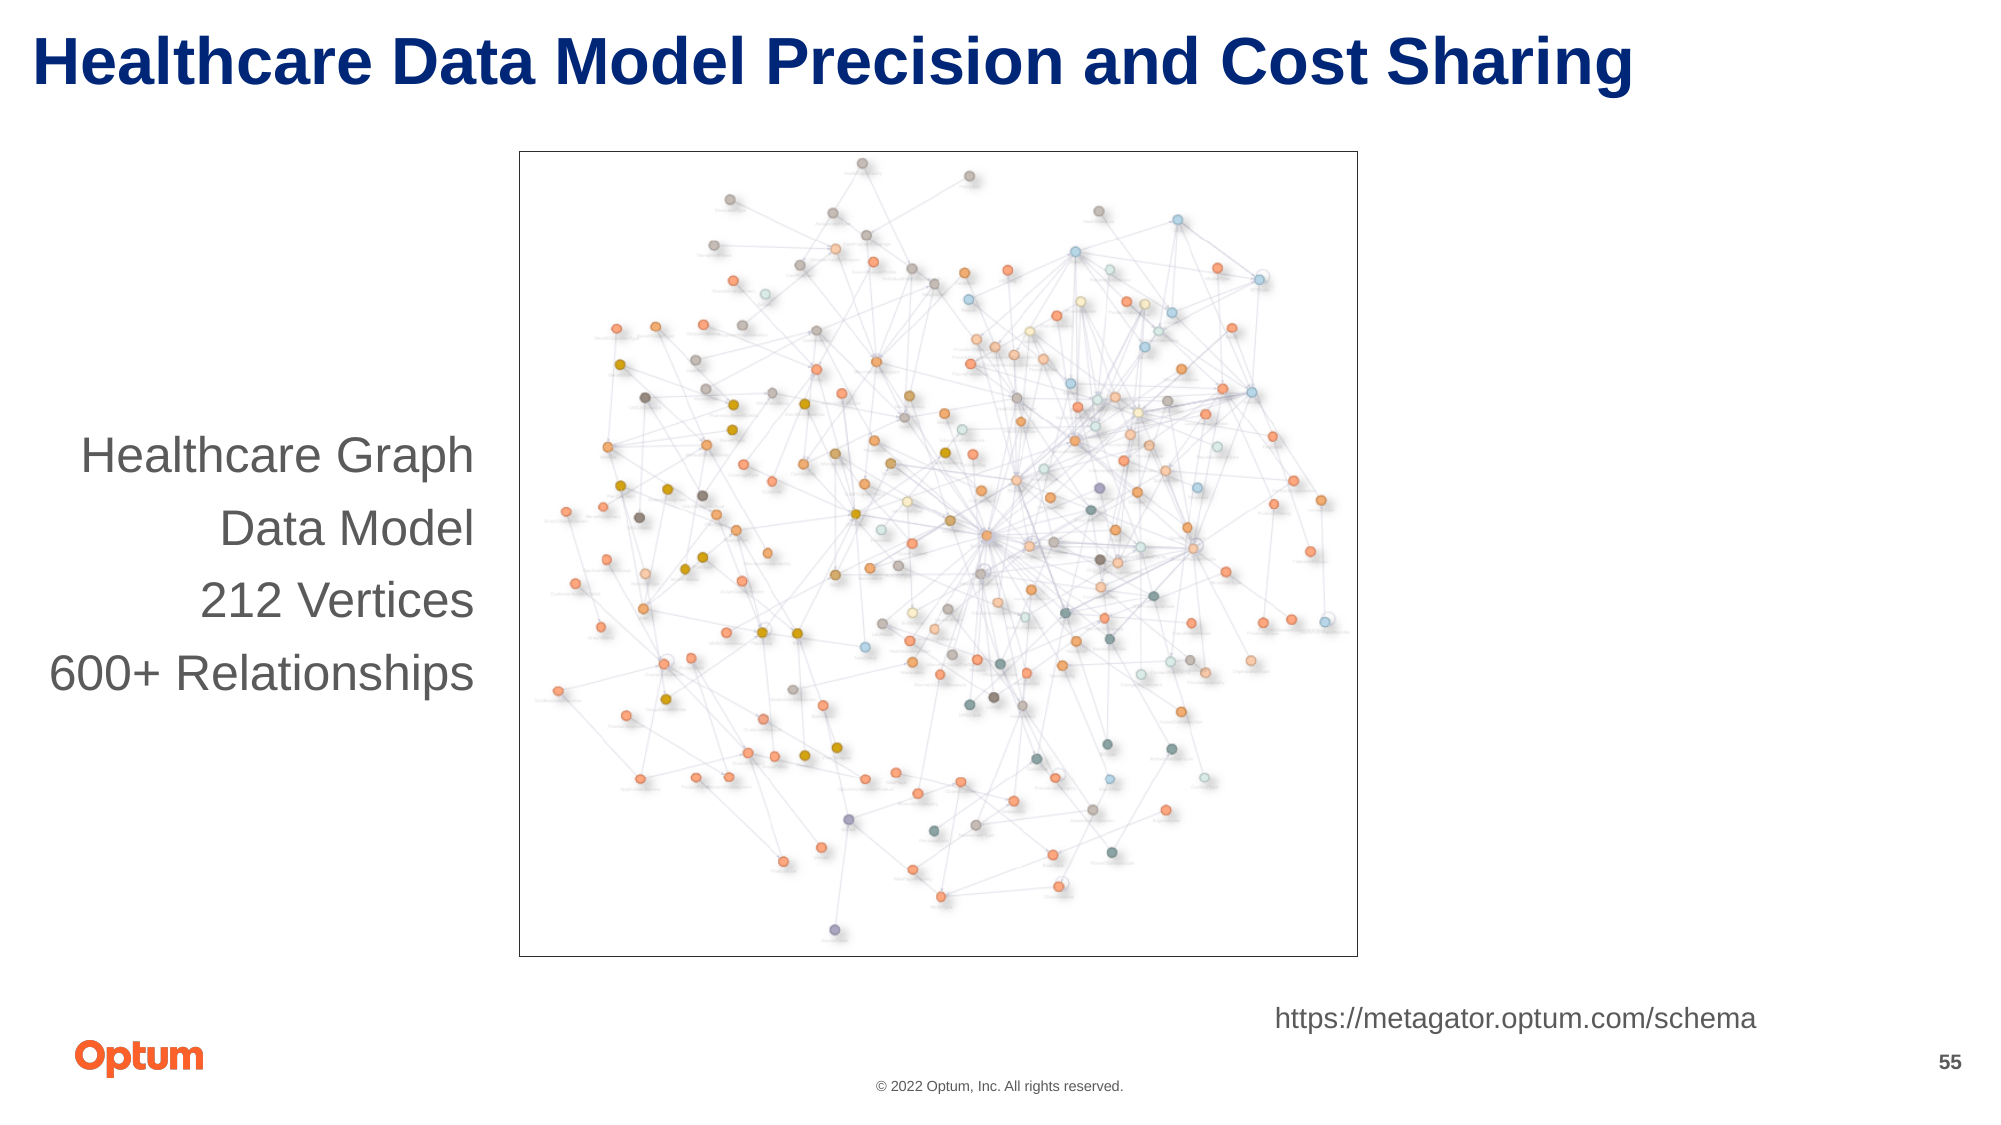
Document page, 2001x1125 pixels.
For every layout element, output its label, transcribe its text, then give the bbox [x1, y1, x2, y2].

text_box Healthcare Graph Data Model 212 Vertices 600+ Relationships [48, 422, 475, 700]
picture [75, 1040, 203, 1078]
text_box https://metagator.optum.com/schema [1274, 998, 1758, 1034]
title Healthcare Data Model Precision and Cost Sharing [32, 27, 1758, 109]
picture [519, 151, 1358, 957]
